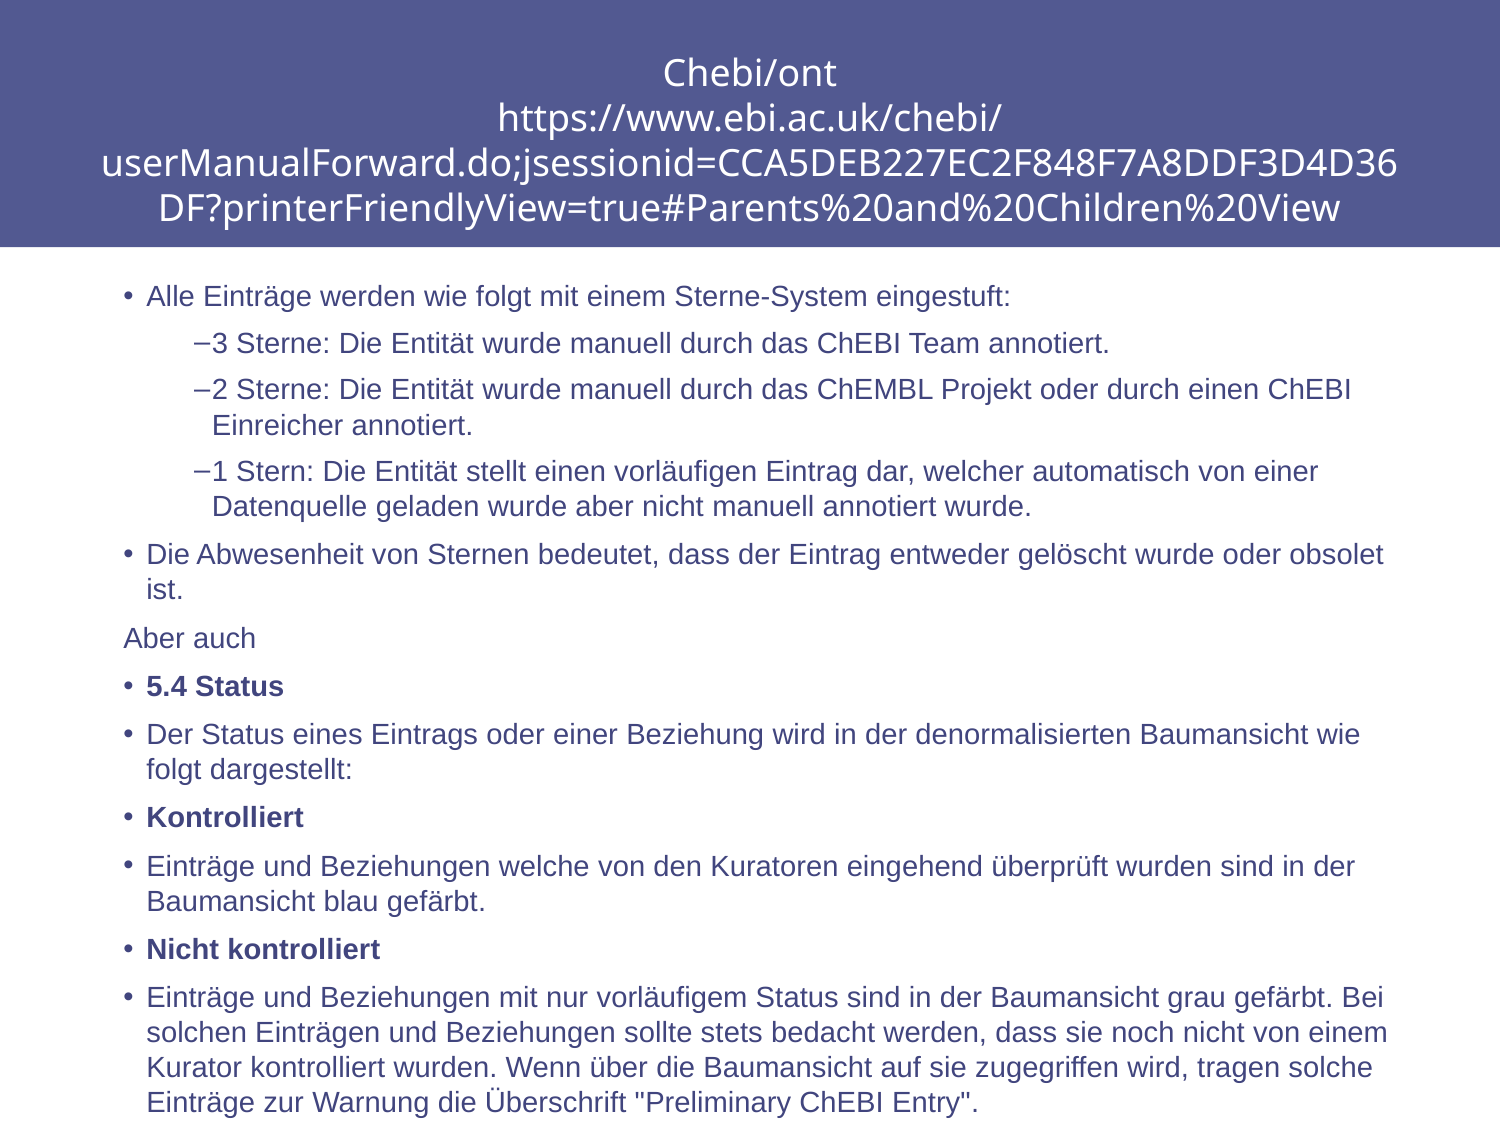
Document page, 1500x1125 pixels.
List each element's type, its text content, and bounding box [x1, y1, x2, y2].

list Alle Einträge werden wie folgt mit einem Sterne-System eingestuft: 3 Sterne: Die Entität wurde manuell durch das ChEBI Team annotiert. 2 Sterne: Die Entität wurde manuell durch das ChEMBL Projekt oder durch einen ChEBI Einreicher annotiert. 1 Stern: Die Entität stellt einen vorläufigen Eintrag dar, welcher automatisch von einer Datenquelle geladen wurde aber nicht manuell annotiert wurde. Die Abwesenheit von Sternen bedeutet, dass der Eintrag entweder gelöscht wurde oder obsolet ist. Aber auch 5.4 Status Der Status eines Eintrags oder einer Beziehung wird in der denormalisierten Baumansicht wie folgt dargestellt: Kontrolliert Einträge und Beziehungen welche von den Kuratoren eingehend überprüft wurden sind in der Baumansicht blau gefärbt. Nicht kontrolliert Einträge und Beziehungen mit nur vorläufigem Status sind in der Baumansicht grau gefärbt. Bei solchen Einträgen und Beziehungen sollte stets bedacht werden, dass sie noch nicht von einem Kurator kontrolliert wurden. Wenn über die Baumansicht auf sie zugegriffen wird, tragen solche Einträge zur Warnung die Überschrift "Preliminary ChEBI Entry". [75, 262, 1425, 1005]
title Chebi/ont https://www.ebi.ac.uk/chebi/userManualForward.do;jsessionid=CCA5DEB227EC2F848F7A8DDF3D4D36DF?printerFriendlyView=true#Parents%20and%20Children%20View [75, 45, 1425, 233]
